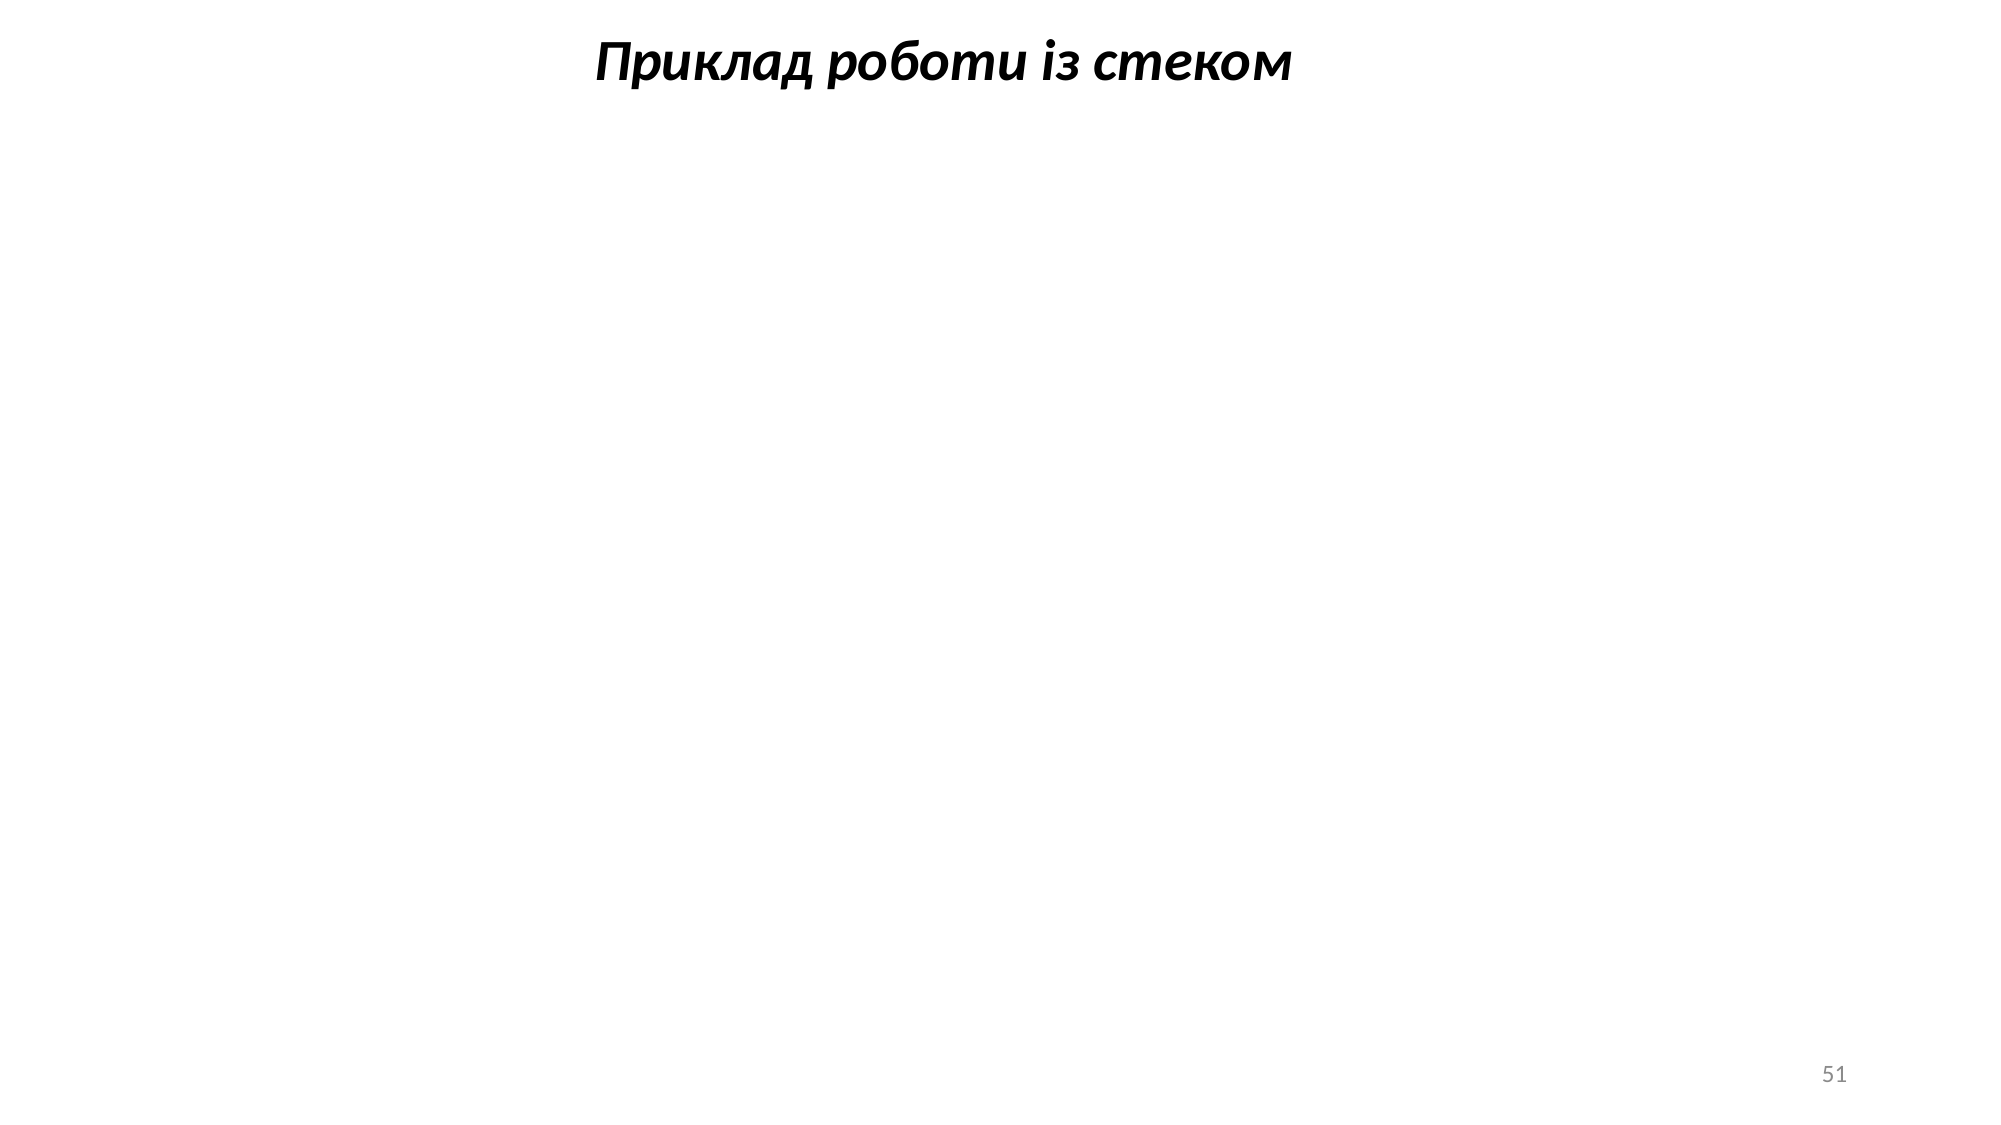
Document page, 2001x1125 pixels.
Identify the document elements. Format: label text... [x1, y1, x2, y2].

list Приклад роботи із стеком [24, 22, 1863, 1014]
slide_number 51 [1412, 1042, 1863, 1103]
